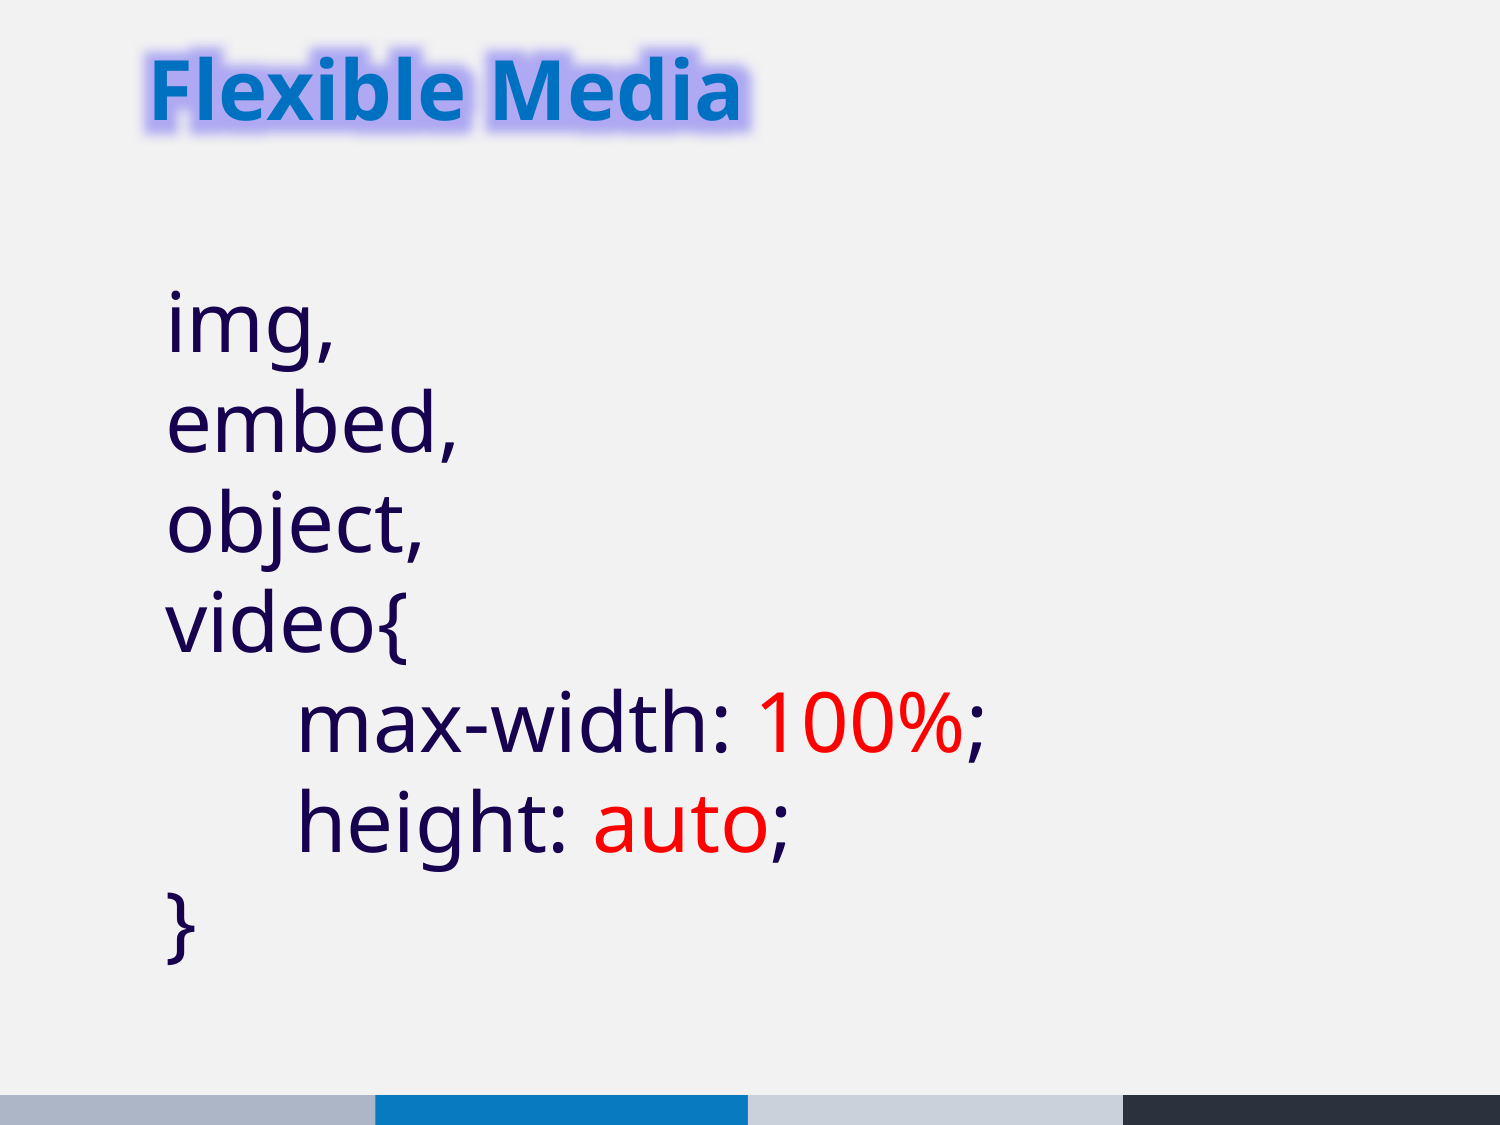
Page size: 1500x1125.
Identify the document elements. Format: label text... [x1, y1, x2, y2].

text_box img, embed, object, video{ max-width: 100%; height: auto; } [149, 261, 1350, 1125]
text_box Flexible Media [132, 0, 1383, 188]
